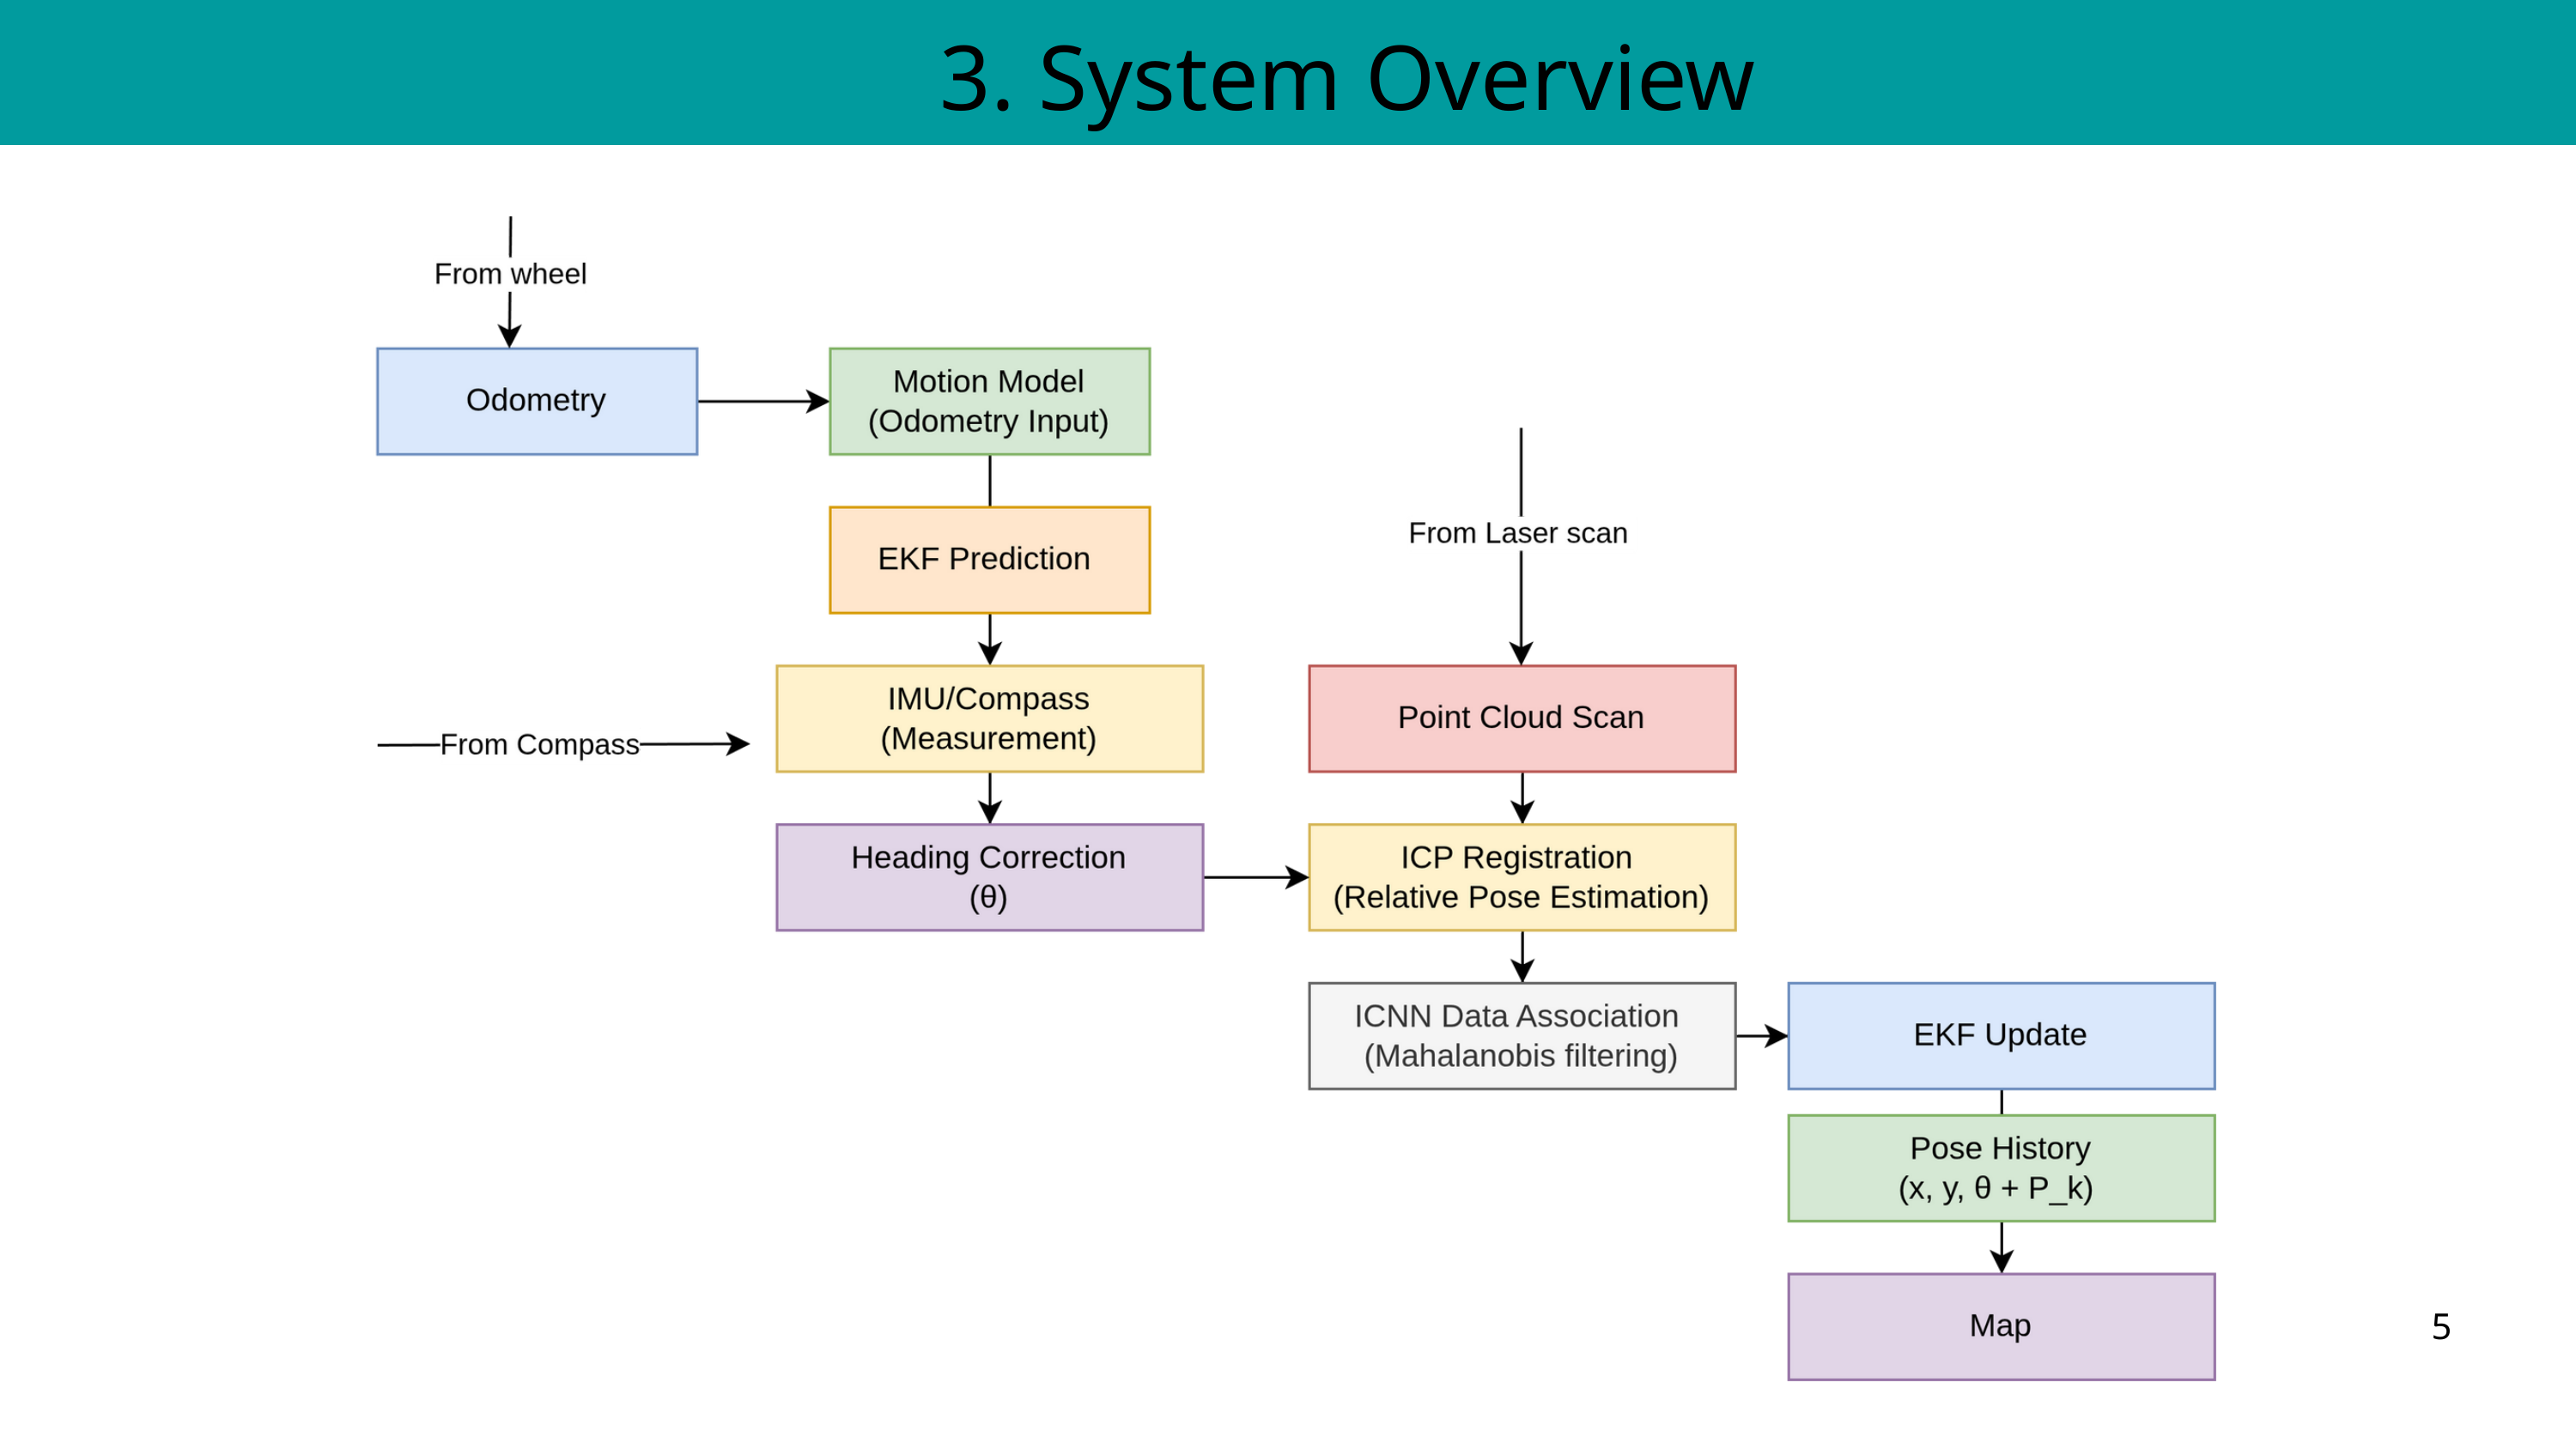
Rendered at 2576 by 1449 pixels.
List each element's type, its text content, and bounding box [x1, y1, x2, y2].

text_box [335, 187, 2243, 1391]
text_box 5 [2431, 1296, 2452, 1348]
text_box 3. System Overview [906, 3, 1790, 129]
text_box [0, 0, 2576, 145]
